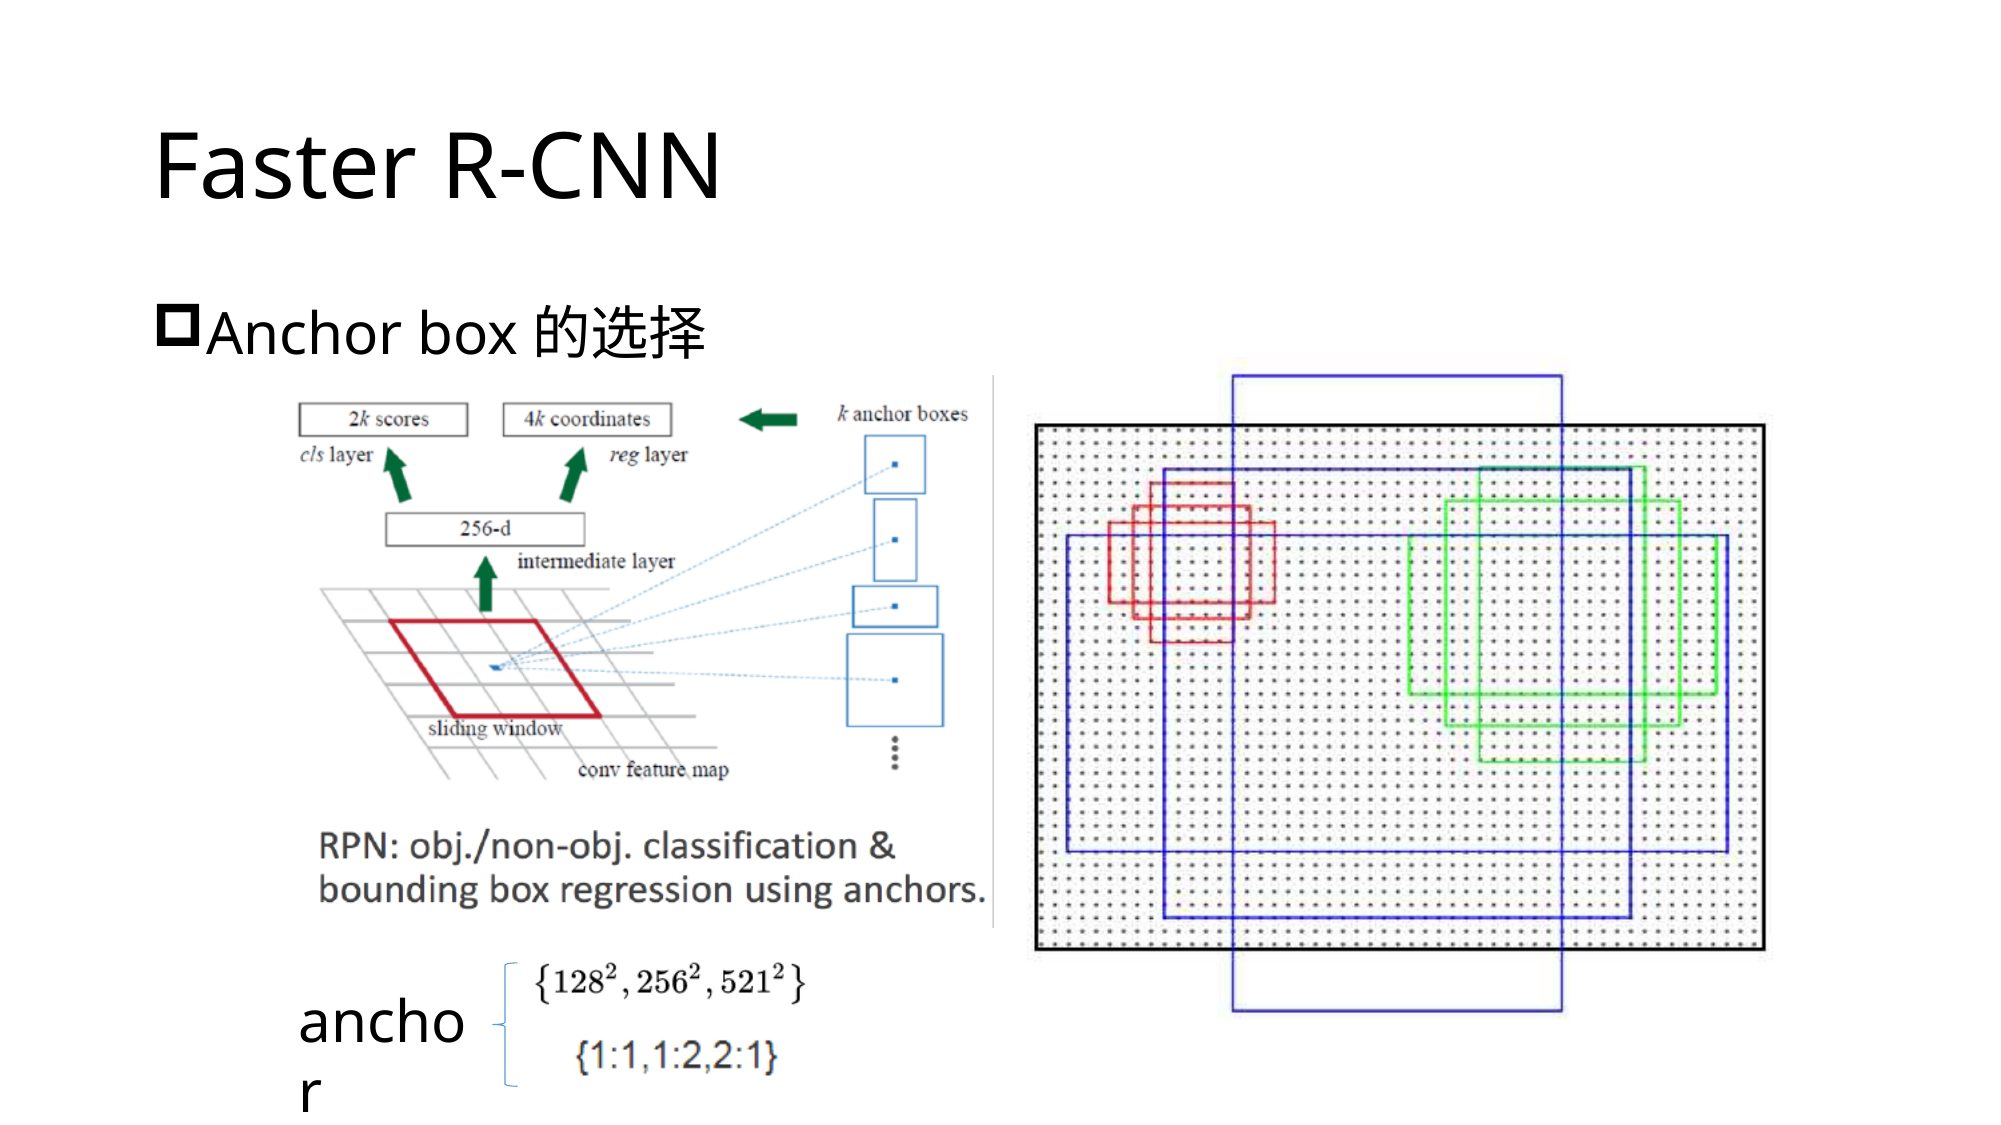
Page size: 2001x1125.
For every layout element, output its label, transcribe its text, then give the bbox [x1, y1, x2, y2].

title Faster R-CNN [137, 59, 1863, 278]
text_box Anchor box的选择 [137, 297, 1863, 1011]
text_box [270, 357, 1863, 1087]
